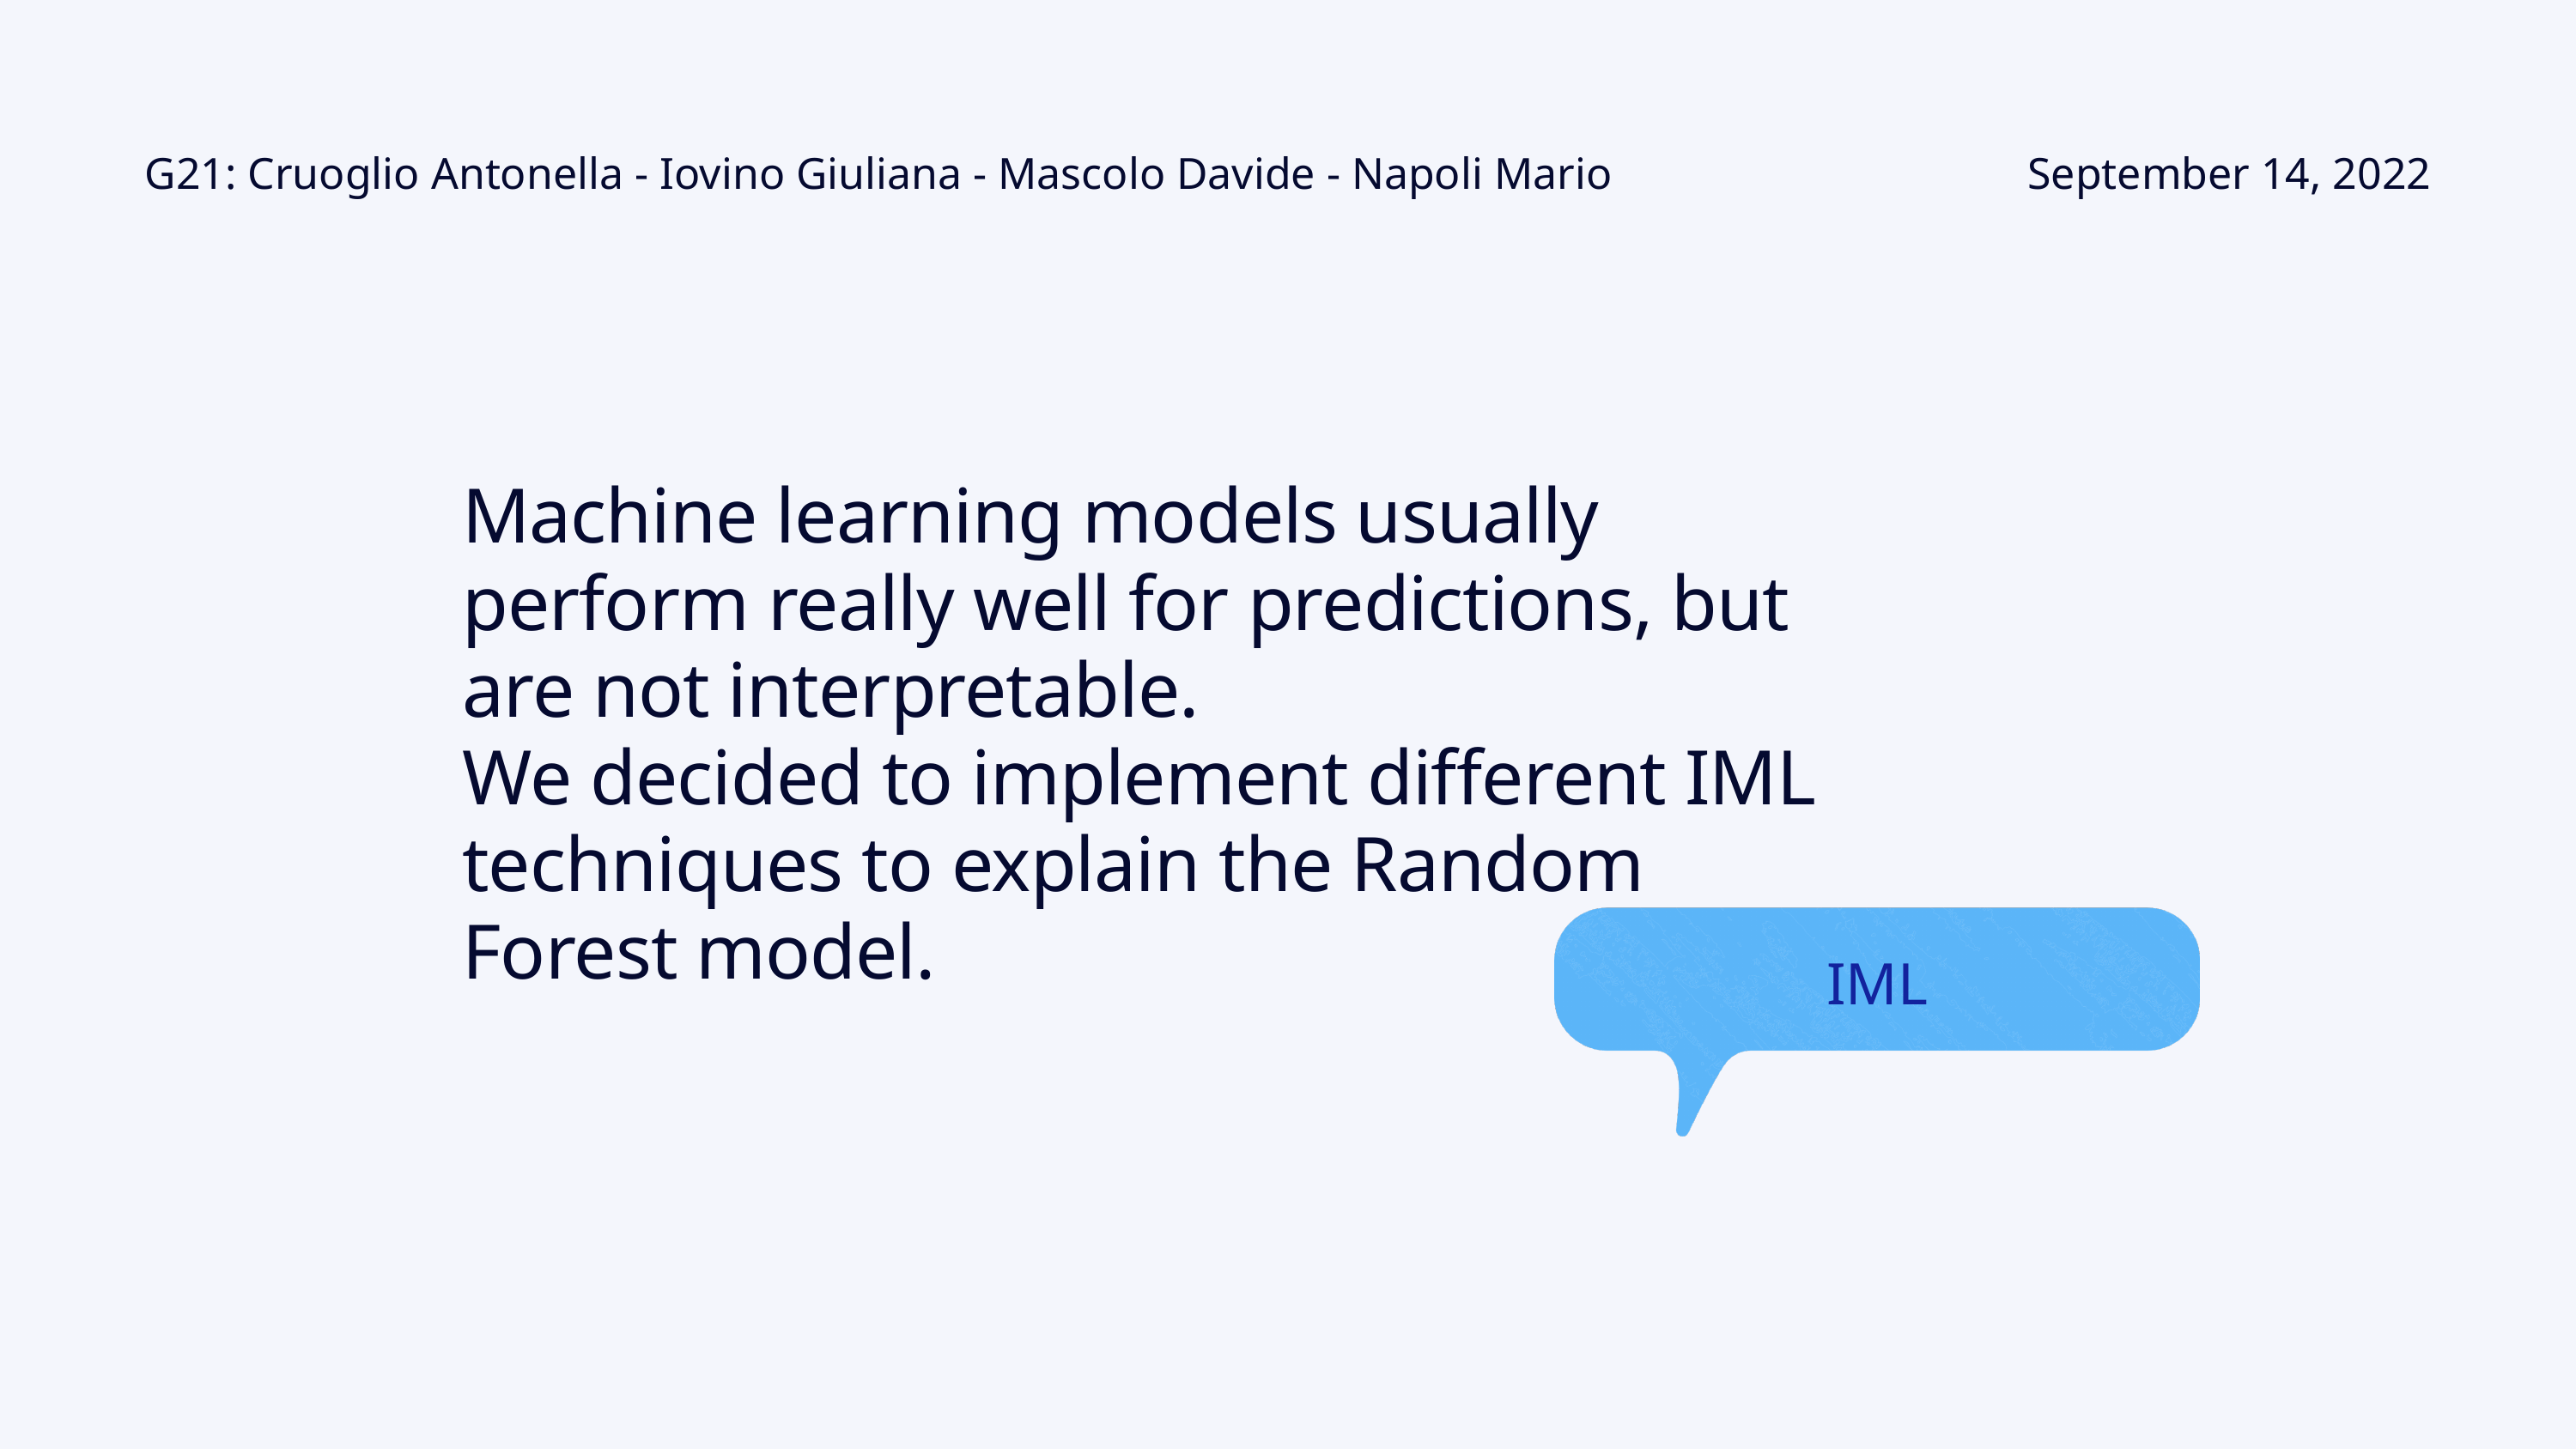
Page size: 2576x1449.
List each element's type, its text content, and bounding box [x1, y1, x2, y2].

text_box Machine learning models usually perform really well for predictions, but are not interpretable. We decided to implement different IML techniques to explain the Random Forest model. [462, 470, 1861, 1083]
text_box G21: Cruoglio Antonella - Iovino Giuliana - Mascolo Davide - Napoli Mario [144, 137, 1660, 198]
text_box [1554, 906, 2200, 1139]
text_box September 14, 2022 [1877, 137, 2432, 198]
